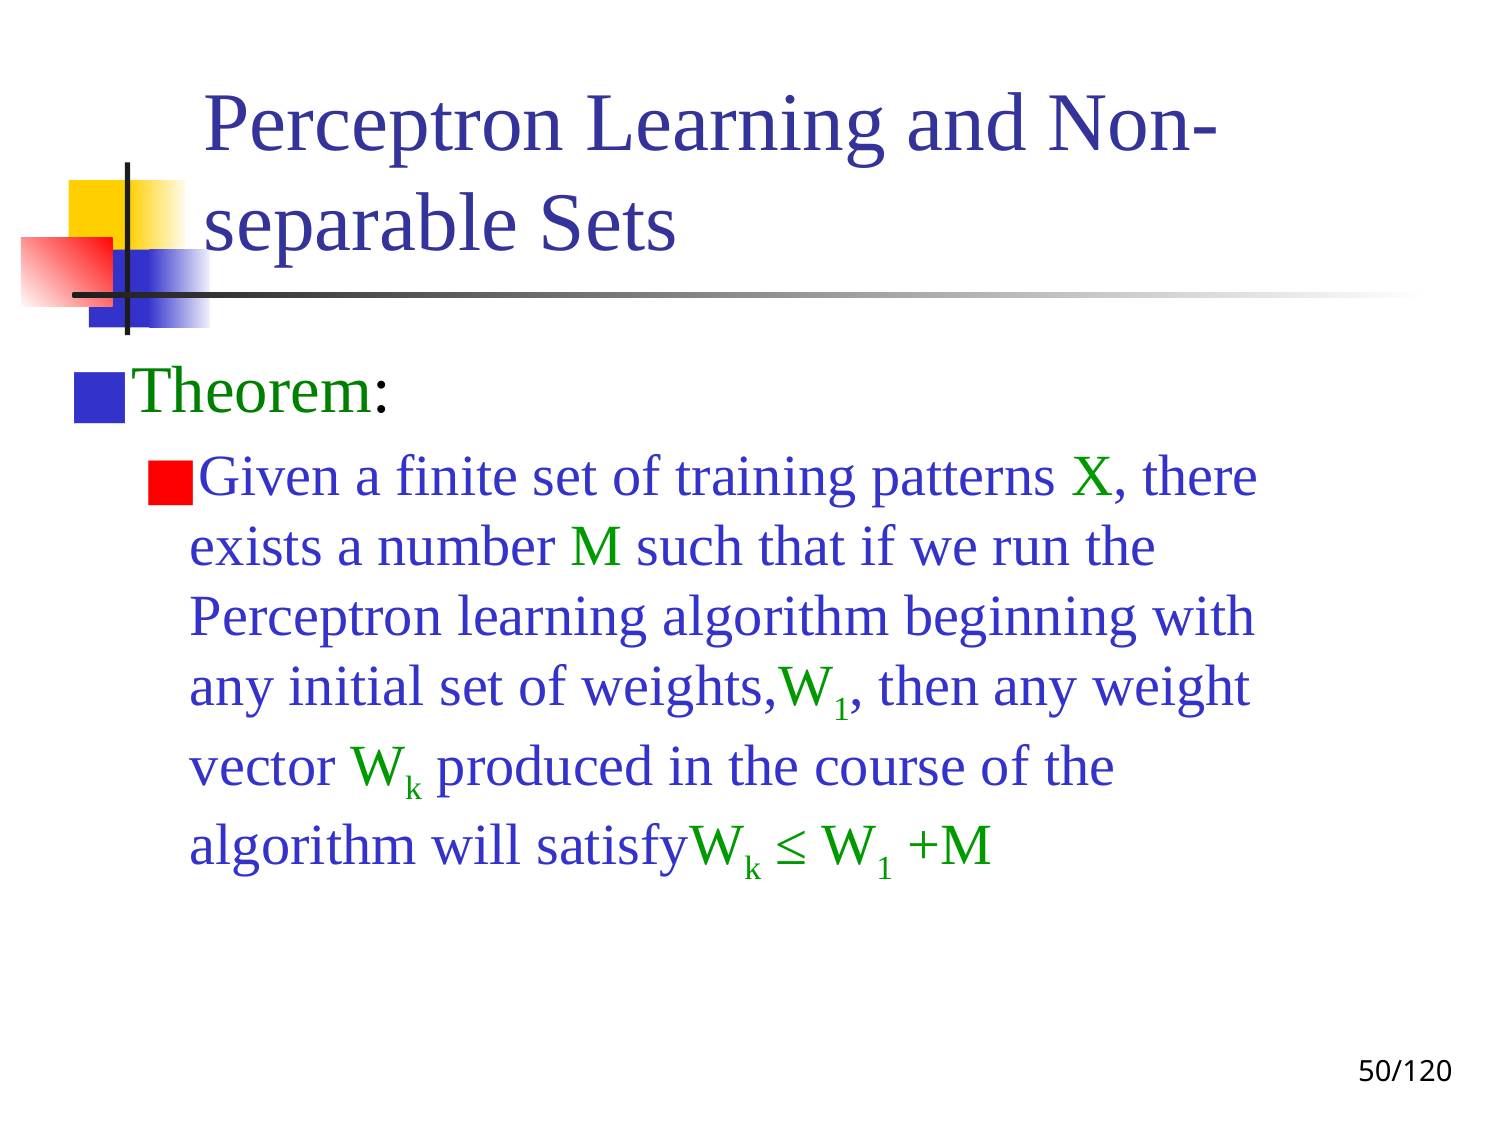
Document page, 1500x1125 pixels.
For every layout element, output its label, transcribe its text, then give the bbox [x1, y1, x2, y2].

title Perceptron Learning and Non-separable Sets [188, 35, 1468, 275]
slide_number ‹#›/120 [1155, 1024, 1468, 1100]
list Theorem: Given a finite set of training patterns X, there exists a number M such that if we run the Perceptron learning algorithm beginning with any initial set of weights,W1, then any weight vector Wk produced in the course of the algorithm will satisfyWk ≤ W1 +M [53, 338, 1329, 1013]
